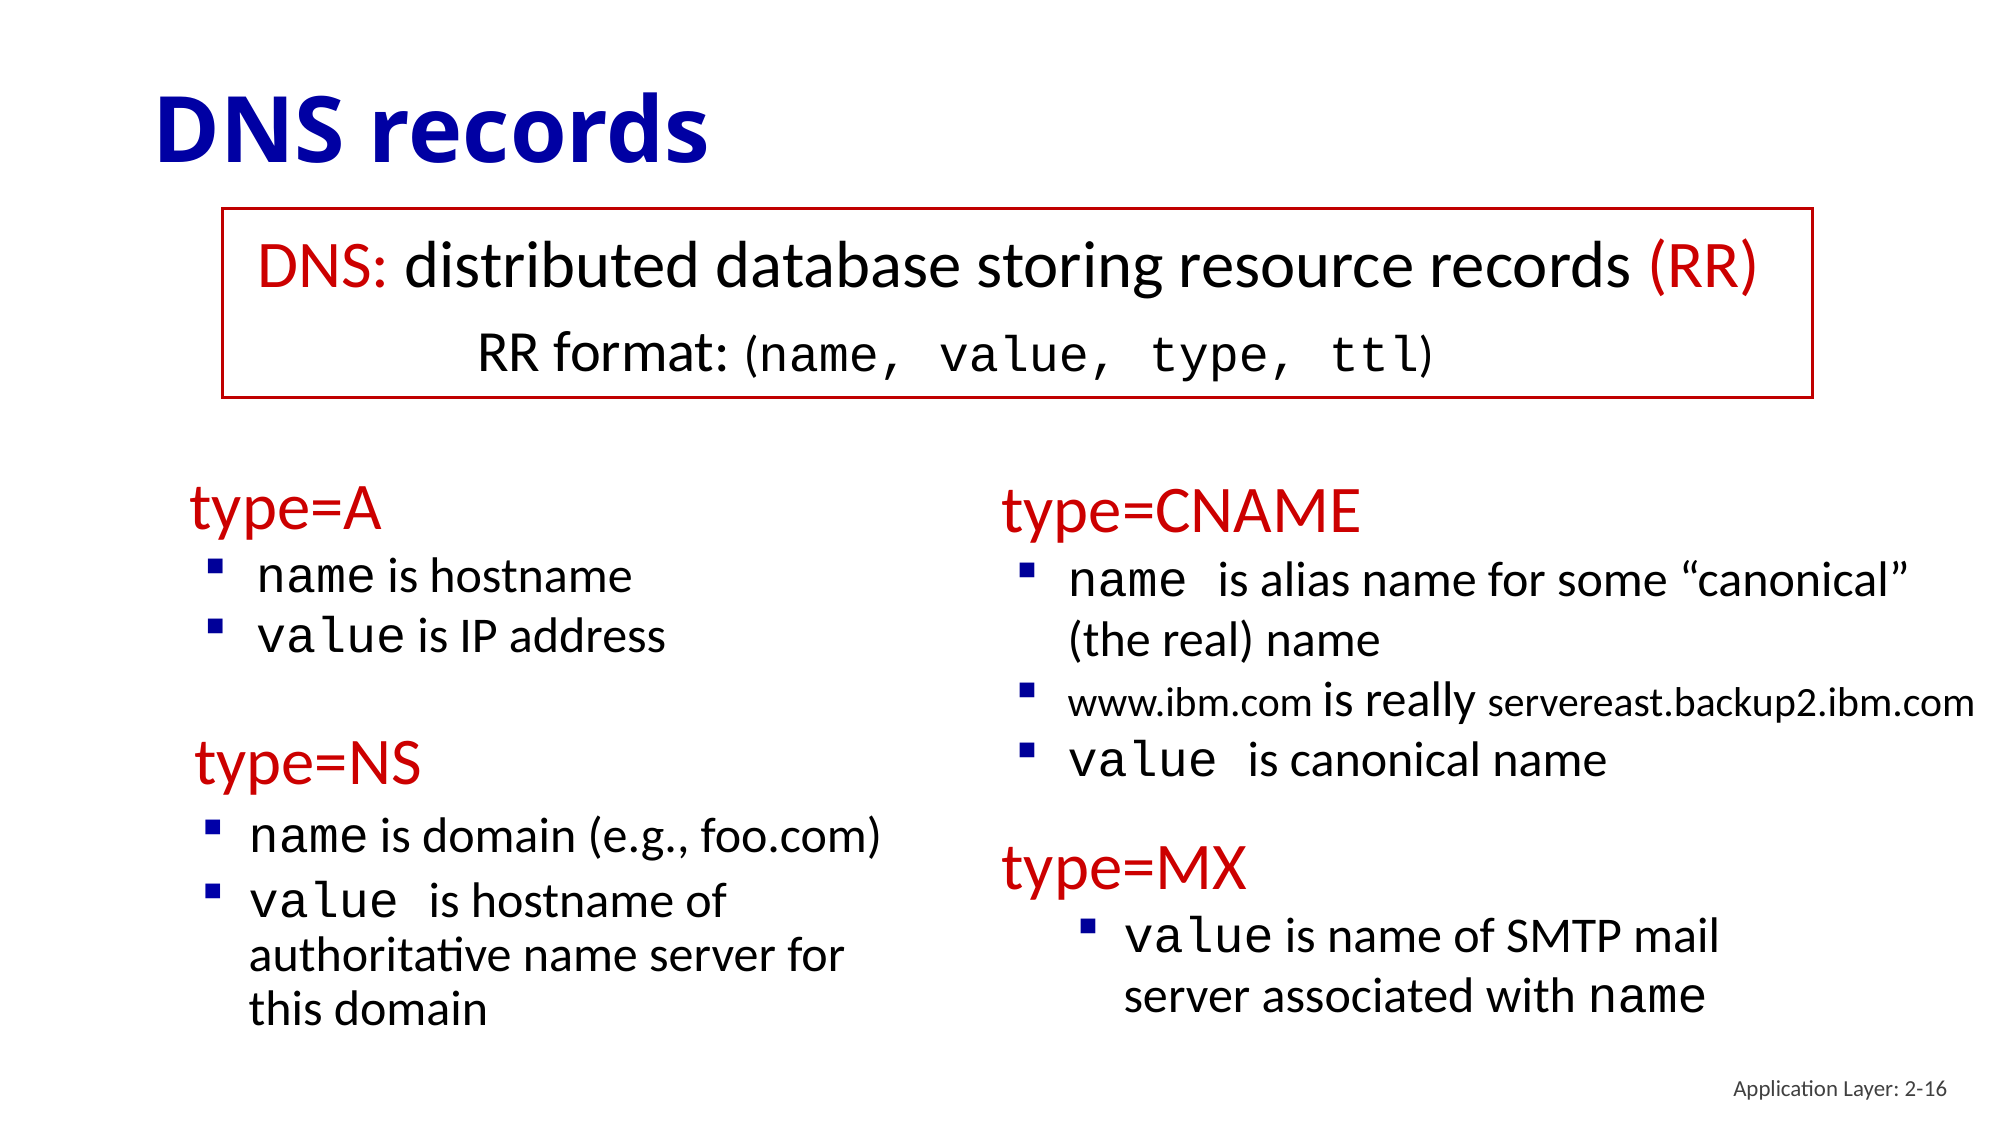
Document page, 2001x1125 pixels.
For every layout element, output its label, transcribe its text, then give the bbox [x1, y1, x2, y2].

text_box [222, 207, 1813, 399]
text_box type=MX value is name of SMTP mail server associated with name [986, 815, 1855, 1030]
slide_number Application Layer: 2-16 [1512, 1056, 1963, 1117]
text_box type=CNAME name is alias name for some “canonical” (the real) name www.ibm.com is really servereast.backup2.ibm.com value is canonical name [986, 458, 2000, 816]
text_box type=A name is hostname value is IP address [175, 455, 801, 670]
text_box type=NS name is domain (e.g., foo.com) value is hostname of authoritative name server for this domain [177, 719, 924, 1033]
title DNS records [137, 59, 1863, 207]
